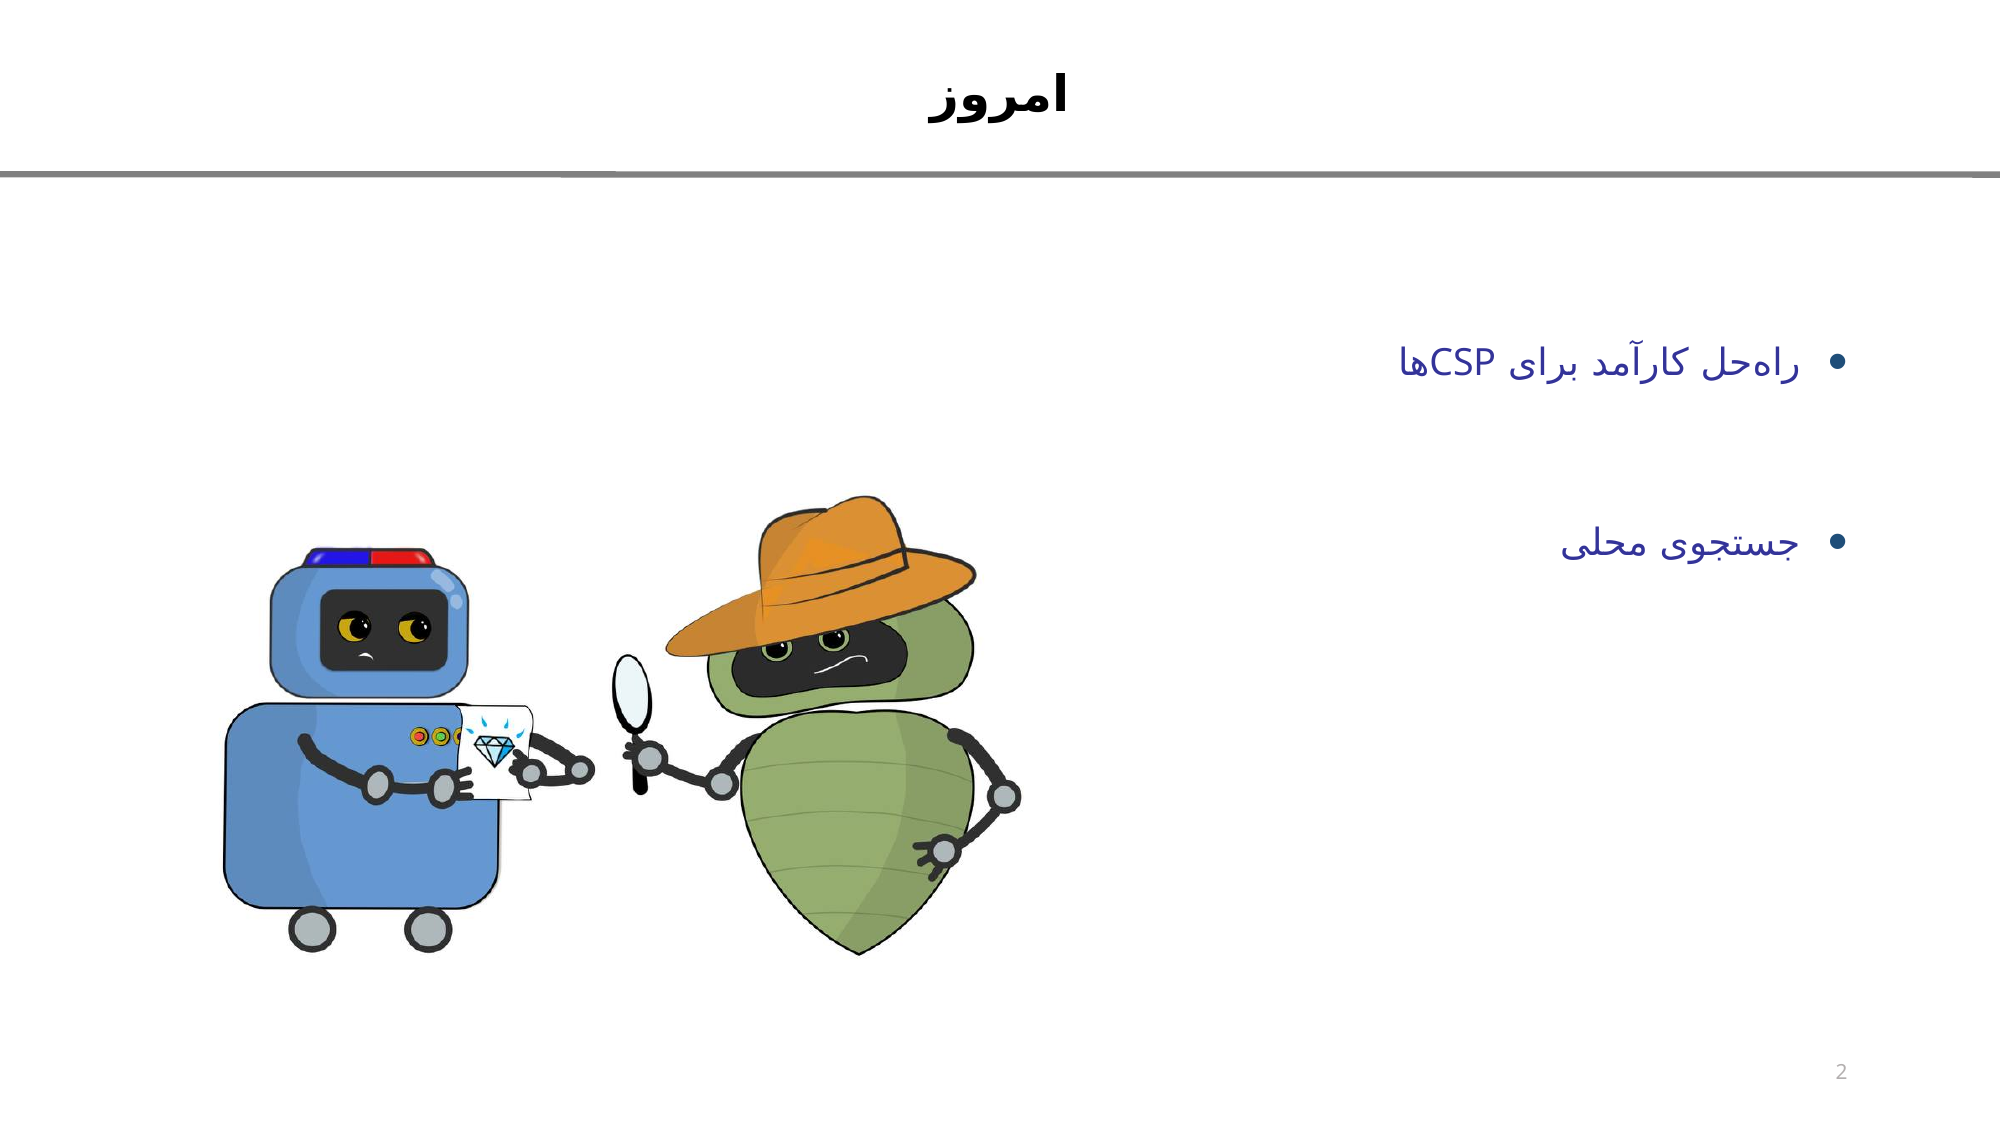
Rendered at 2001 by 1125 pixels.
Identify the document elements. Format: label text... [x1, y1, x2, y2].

slide_number 2 [1412, 1042, 1863, 1103]
picture [98, 342, 1171, 1100]
text_box راه‌‎حل کارآمد برای CSPها جستجوی محلی [674, 240, 1863, 571]
list امروز [109, 24, 1891, 167]
